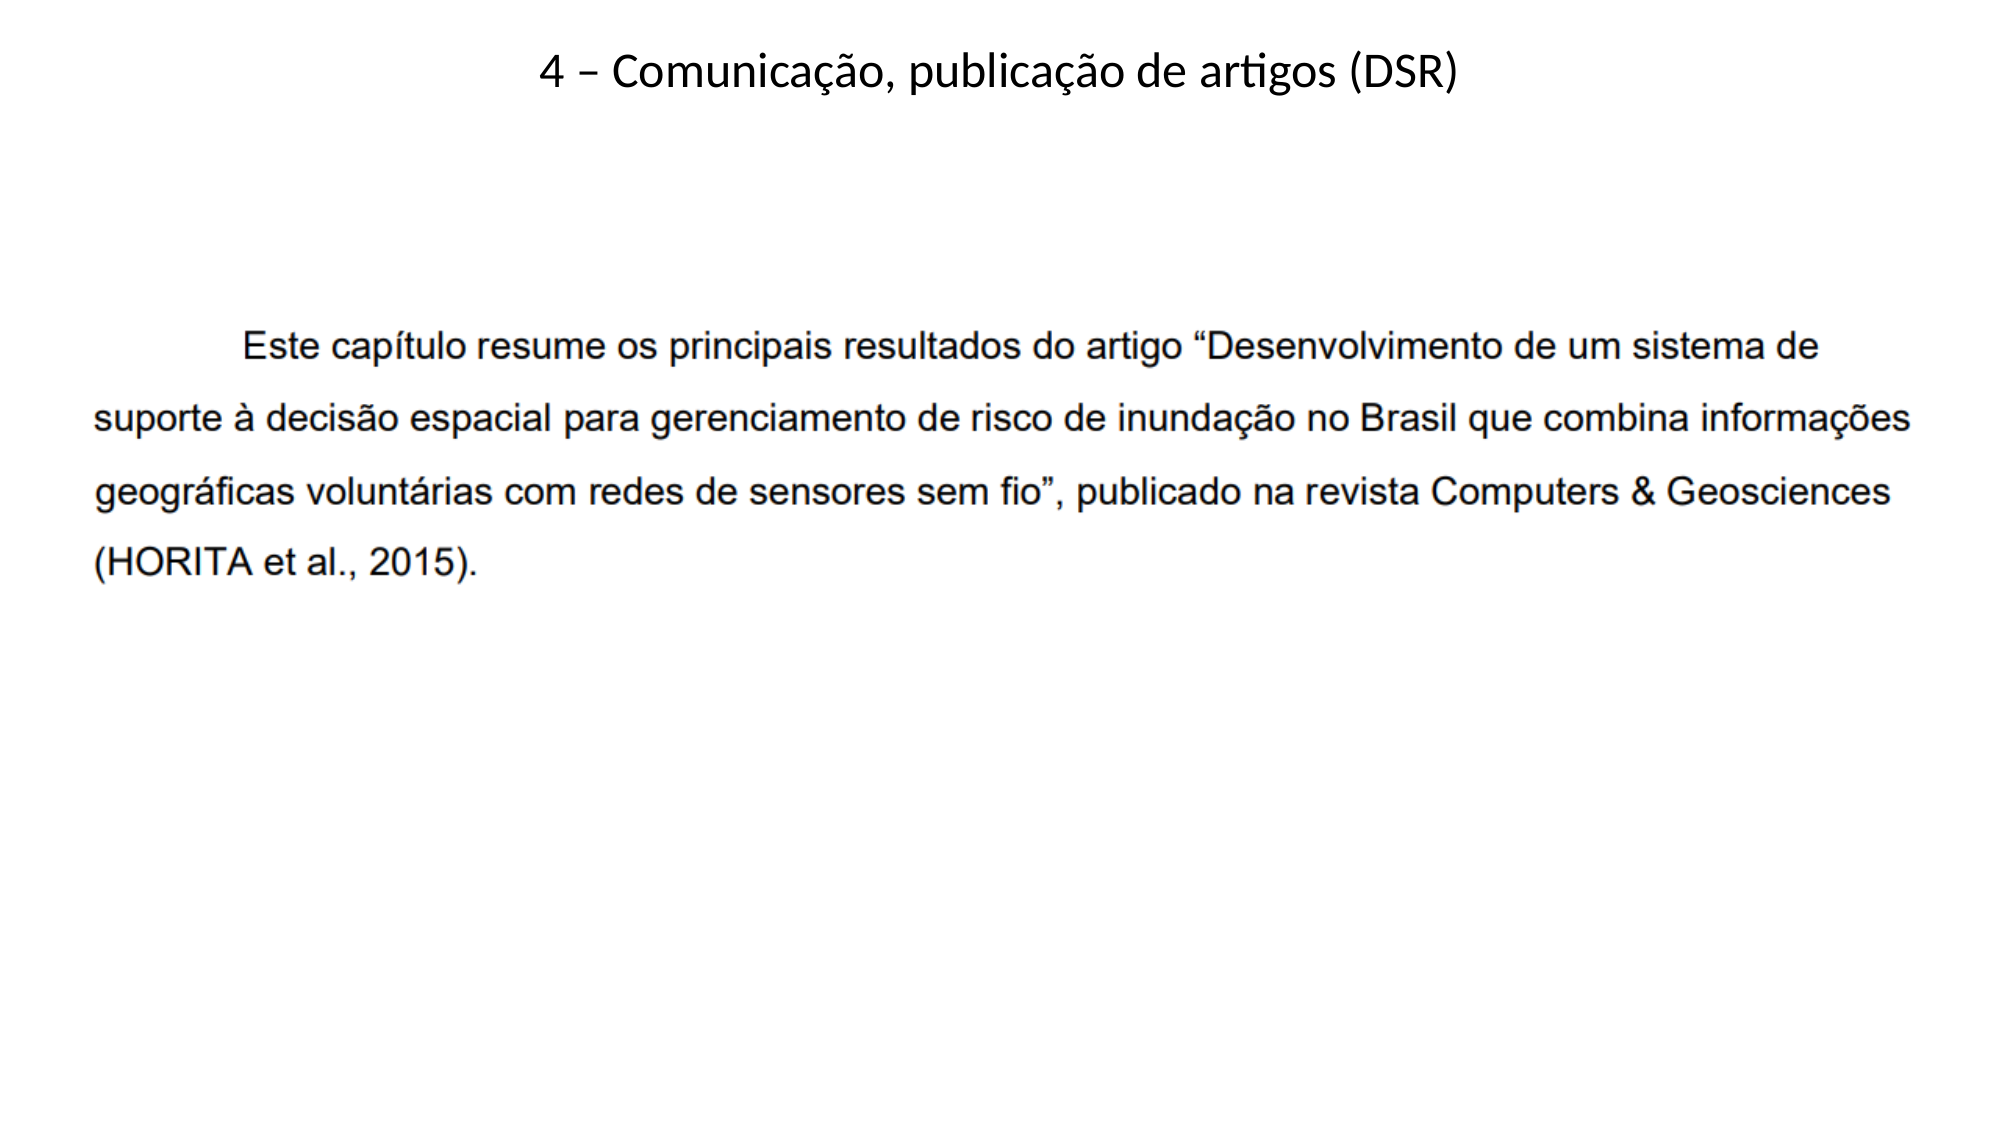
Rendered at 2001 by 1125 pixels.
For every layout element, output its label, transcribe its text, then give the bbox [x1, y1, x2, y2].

picture [0, 284, 1968, 674]
subtitle 4 – Comunicação, publicação de artigos (DSR) [249, 36, 1750, 284]
